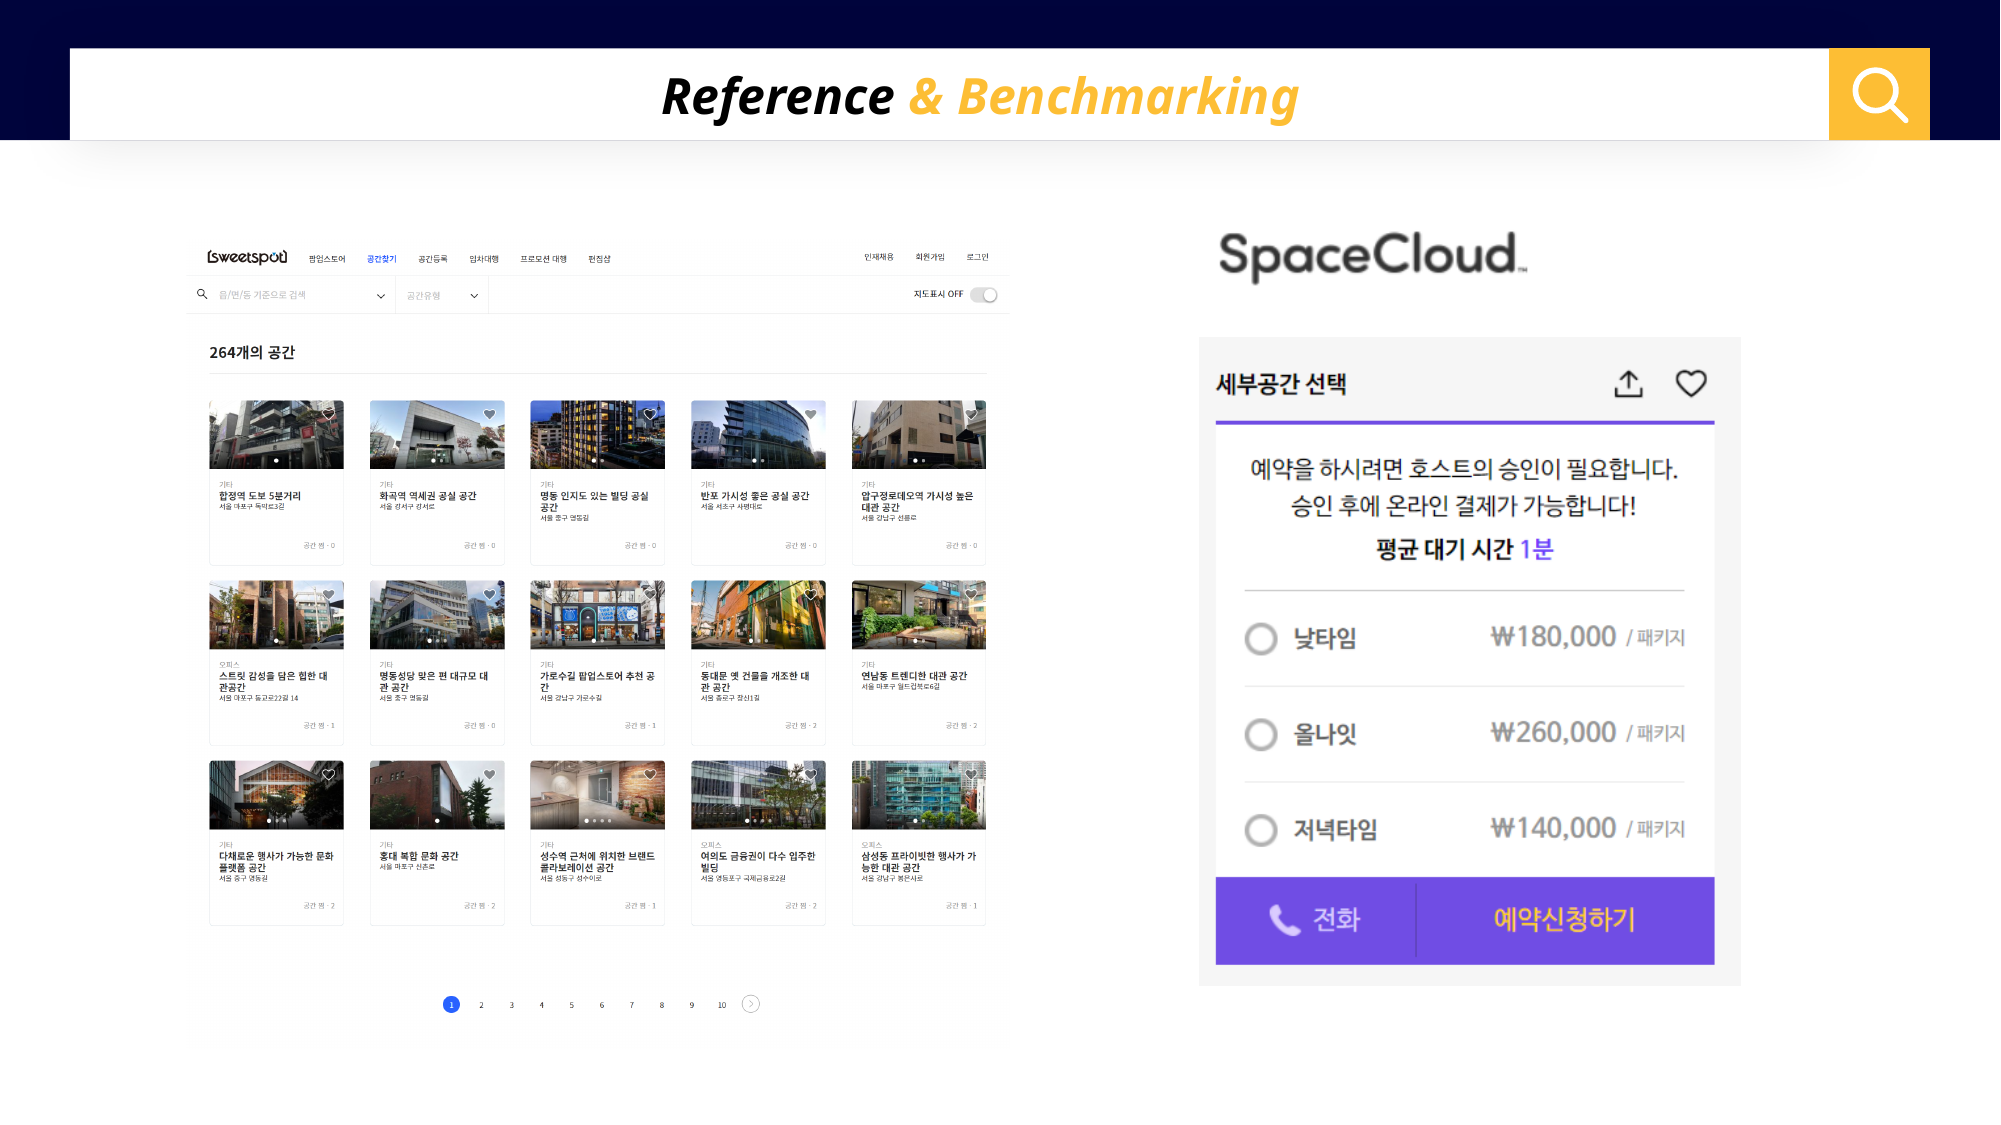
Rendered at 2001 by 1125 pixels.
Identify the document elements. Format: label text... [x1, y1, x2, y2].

picture [1199, 337, 1741, 986]
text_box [1828, 47, 1931, 141]
picture [186, 239, 1010, 1049]
picture [1189, 190, 1573, 306]
text_box Reference & Benchmarking [69, 48, 1826, 141]
text_box [0, 0, 2000, 141]
